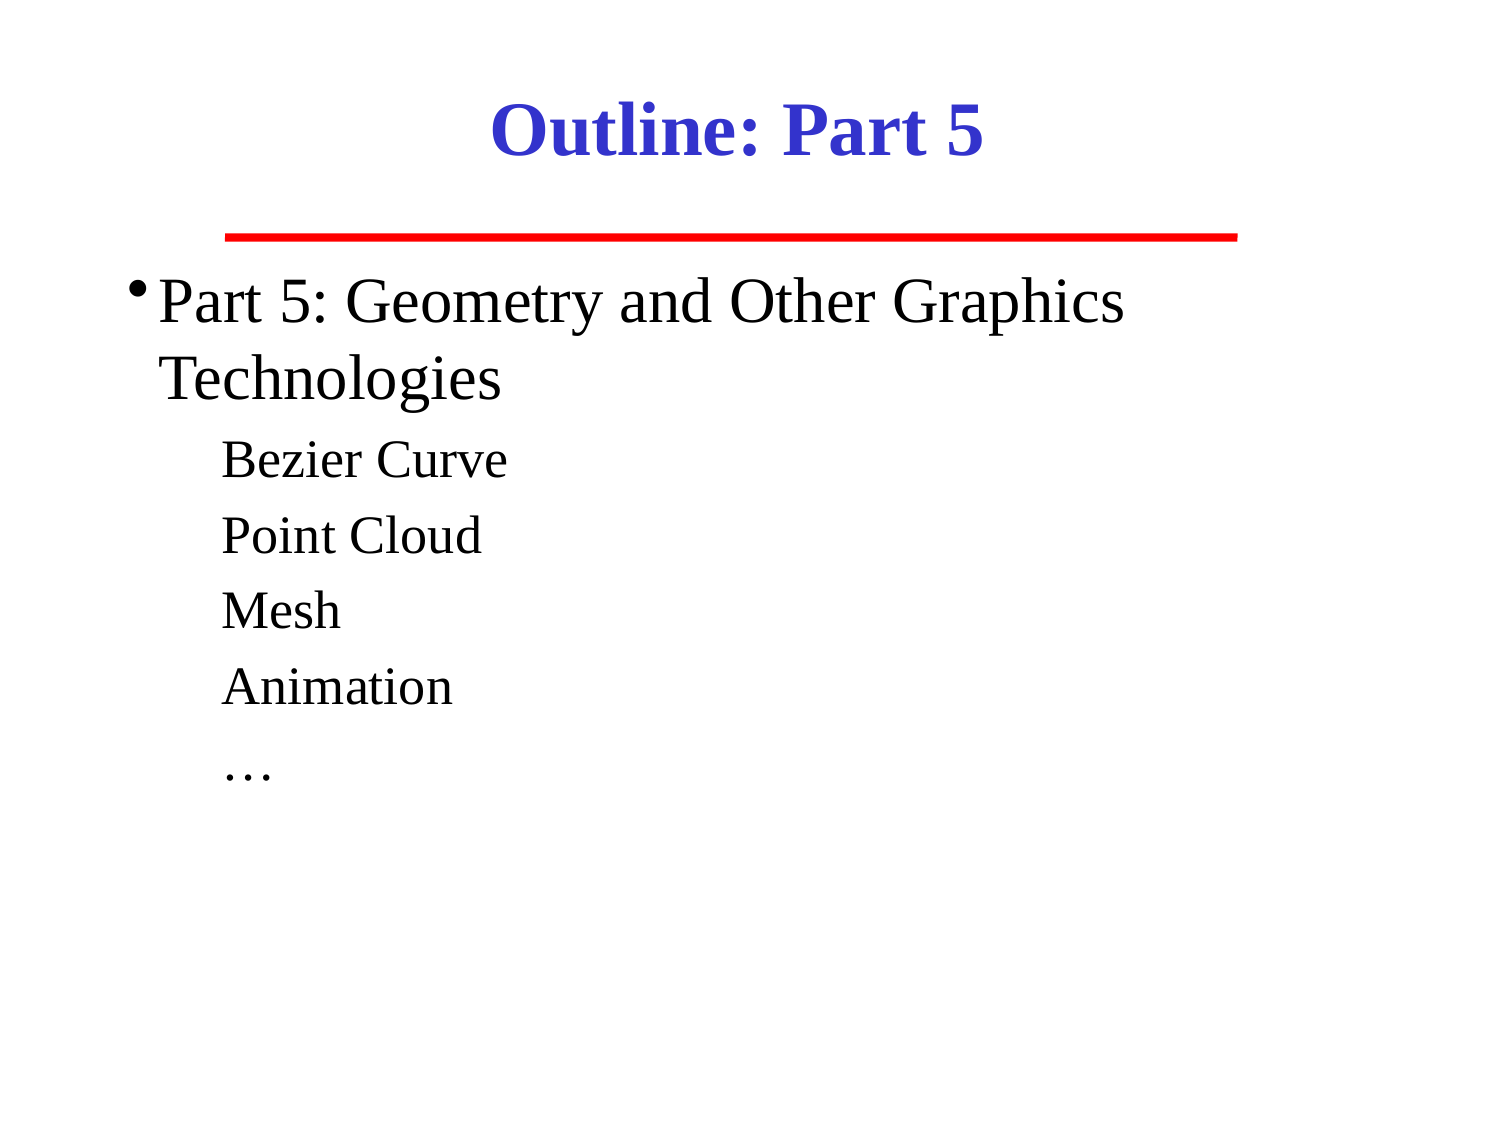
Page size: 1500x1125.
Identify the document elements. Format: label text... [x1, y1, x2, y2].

list Part 5: Geometry and Other Graphics Technologies Bezier Curve Point Cloud Mesh Animation … [112, 249, 1388, 1025]
title Outline: Part 5 [225, 37, 1250, 213]
